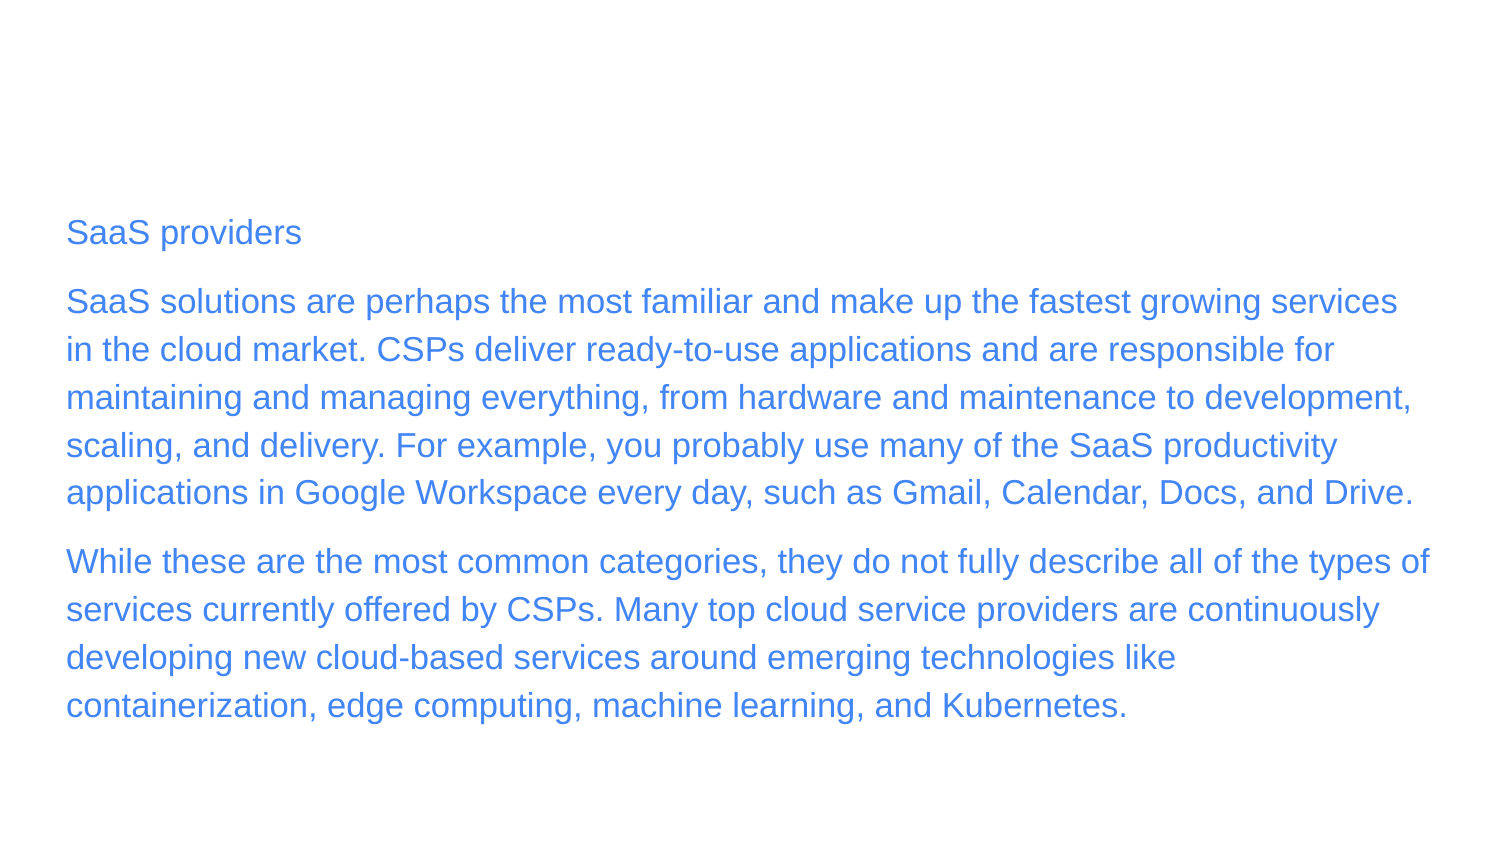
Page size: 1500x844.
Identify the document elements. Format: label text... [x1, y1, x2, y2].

list SaaS providers SaaS solutions are perhaps the most familiar and make up the fastest growing services in the cloud market. CSPs deliver ready-to-use applications and are responsible for maintaining and managing everything, from hardware and maintenance to development, scaling, and delivery. For example, you probably use many of the SaaS productivity applications in Google Workspace every day, such as Gmail, Calendar, Docs, and Drive. While these are the most common categories, they do not fully describe all of the types of services currently offered by CSPs. Many top cloud service providers are continuously developing new cloud-based services around emerging technologies like containerization, edge computing, machine learning, and Kubernetes. [51, 189, 1449, 750]
